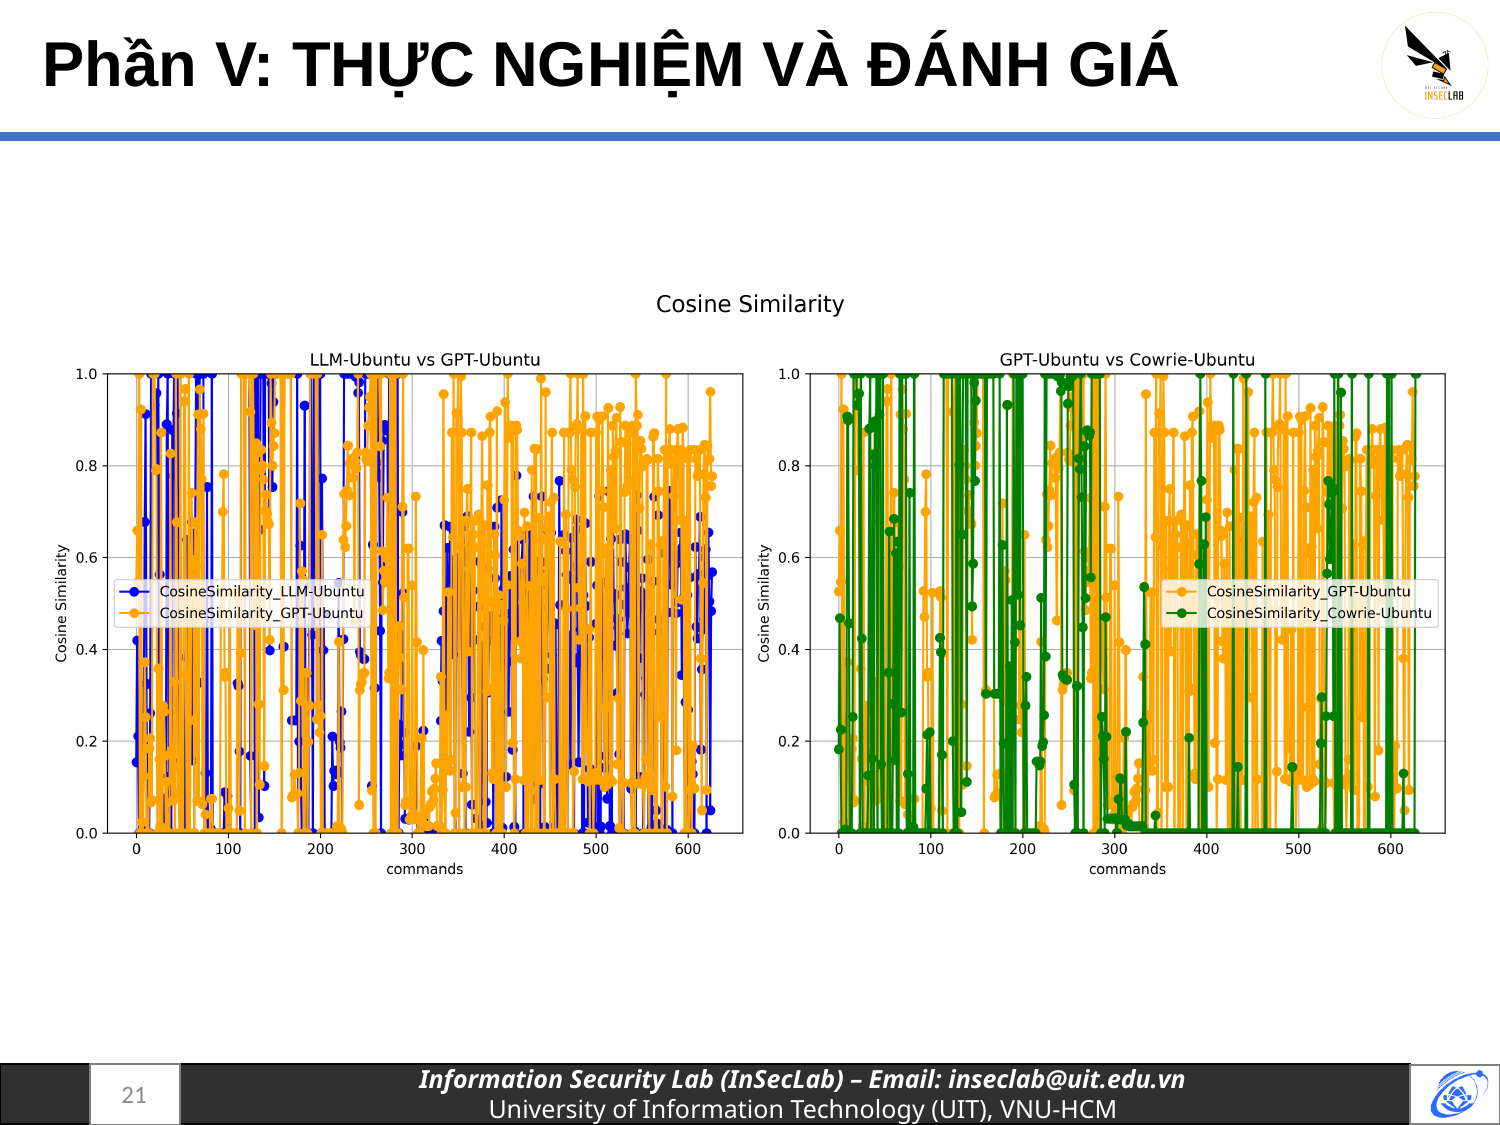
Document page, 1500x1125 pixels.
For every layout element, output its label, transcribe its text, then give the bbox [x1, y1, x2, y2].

picture [1426, 1053, 1495, 1125]
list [44, 284, 1455, 887]
slide_number 21 [95, 1063, 162, 1124]
title Phần V: THỰC NGHIỆM VÀ ĐÁNH GIÁ [27, 23, 1376, 108]
picture [1375, 5, 1495, 125]
